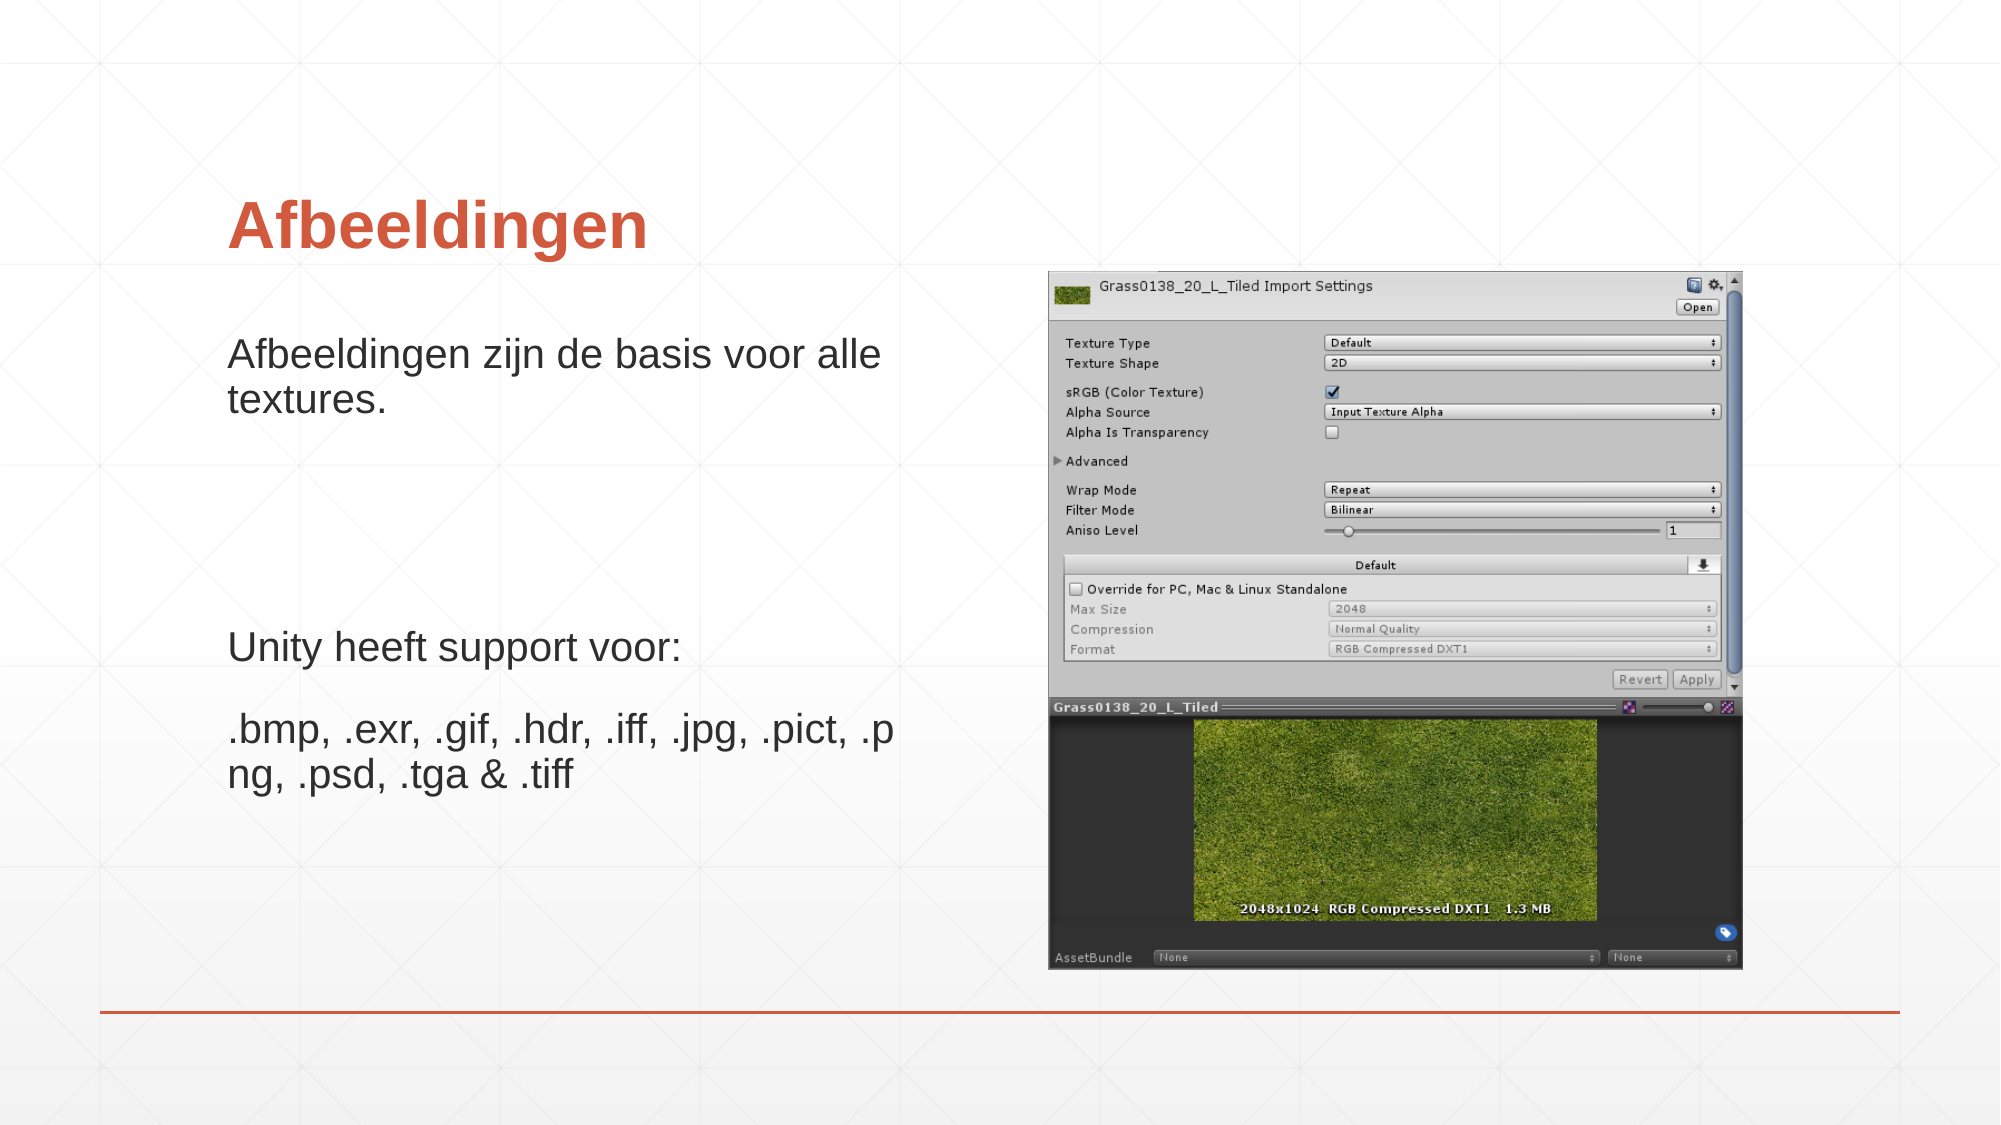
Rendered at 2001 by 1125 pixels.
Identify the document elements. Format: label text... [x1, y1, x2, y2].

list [1048, 270, 1743, 970]
list Afbeeldingen zijn de basis voor alle textures. Unity heeft support voor: .bmp, .exr, .gif, .hdr, .iff, .jpg, .pict, .png, .psd, .tga & .tiff [212, 324, 924, 950]
title Afbeeldingen [212, 82, 1788, 271]
